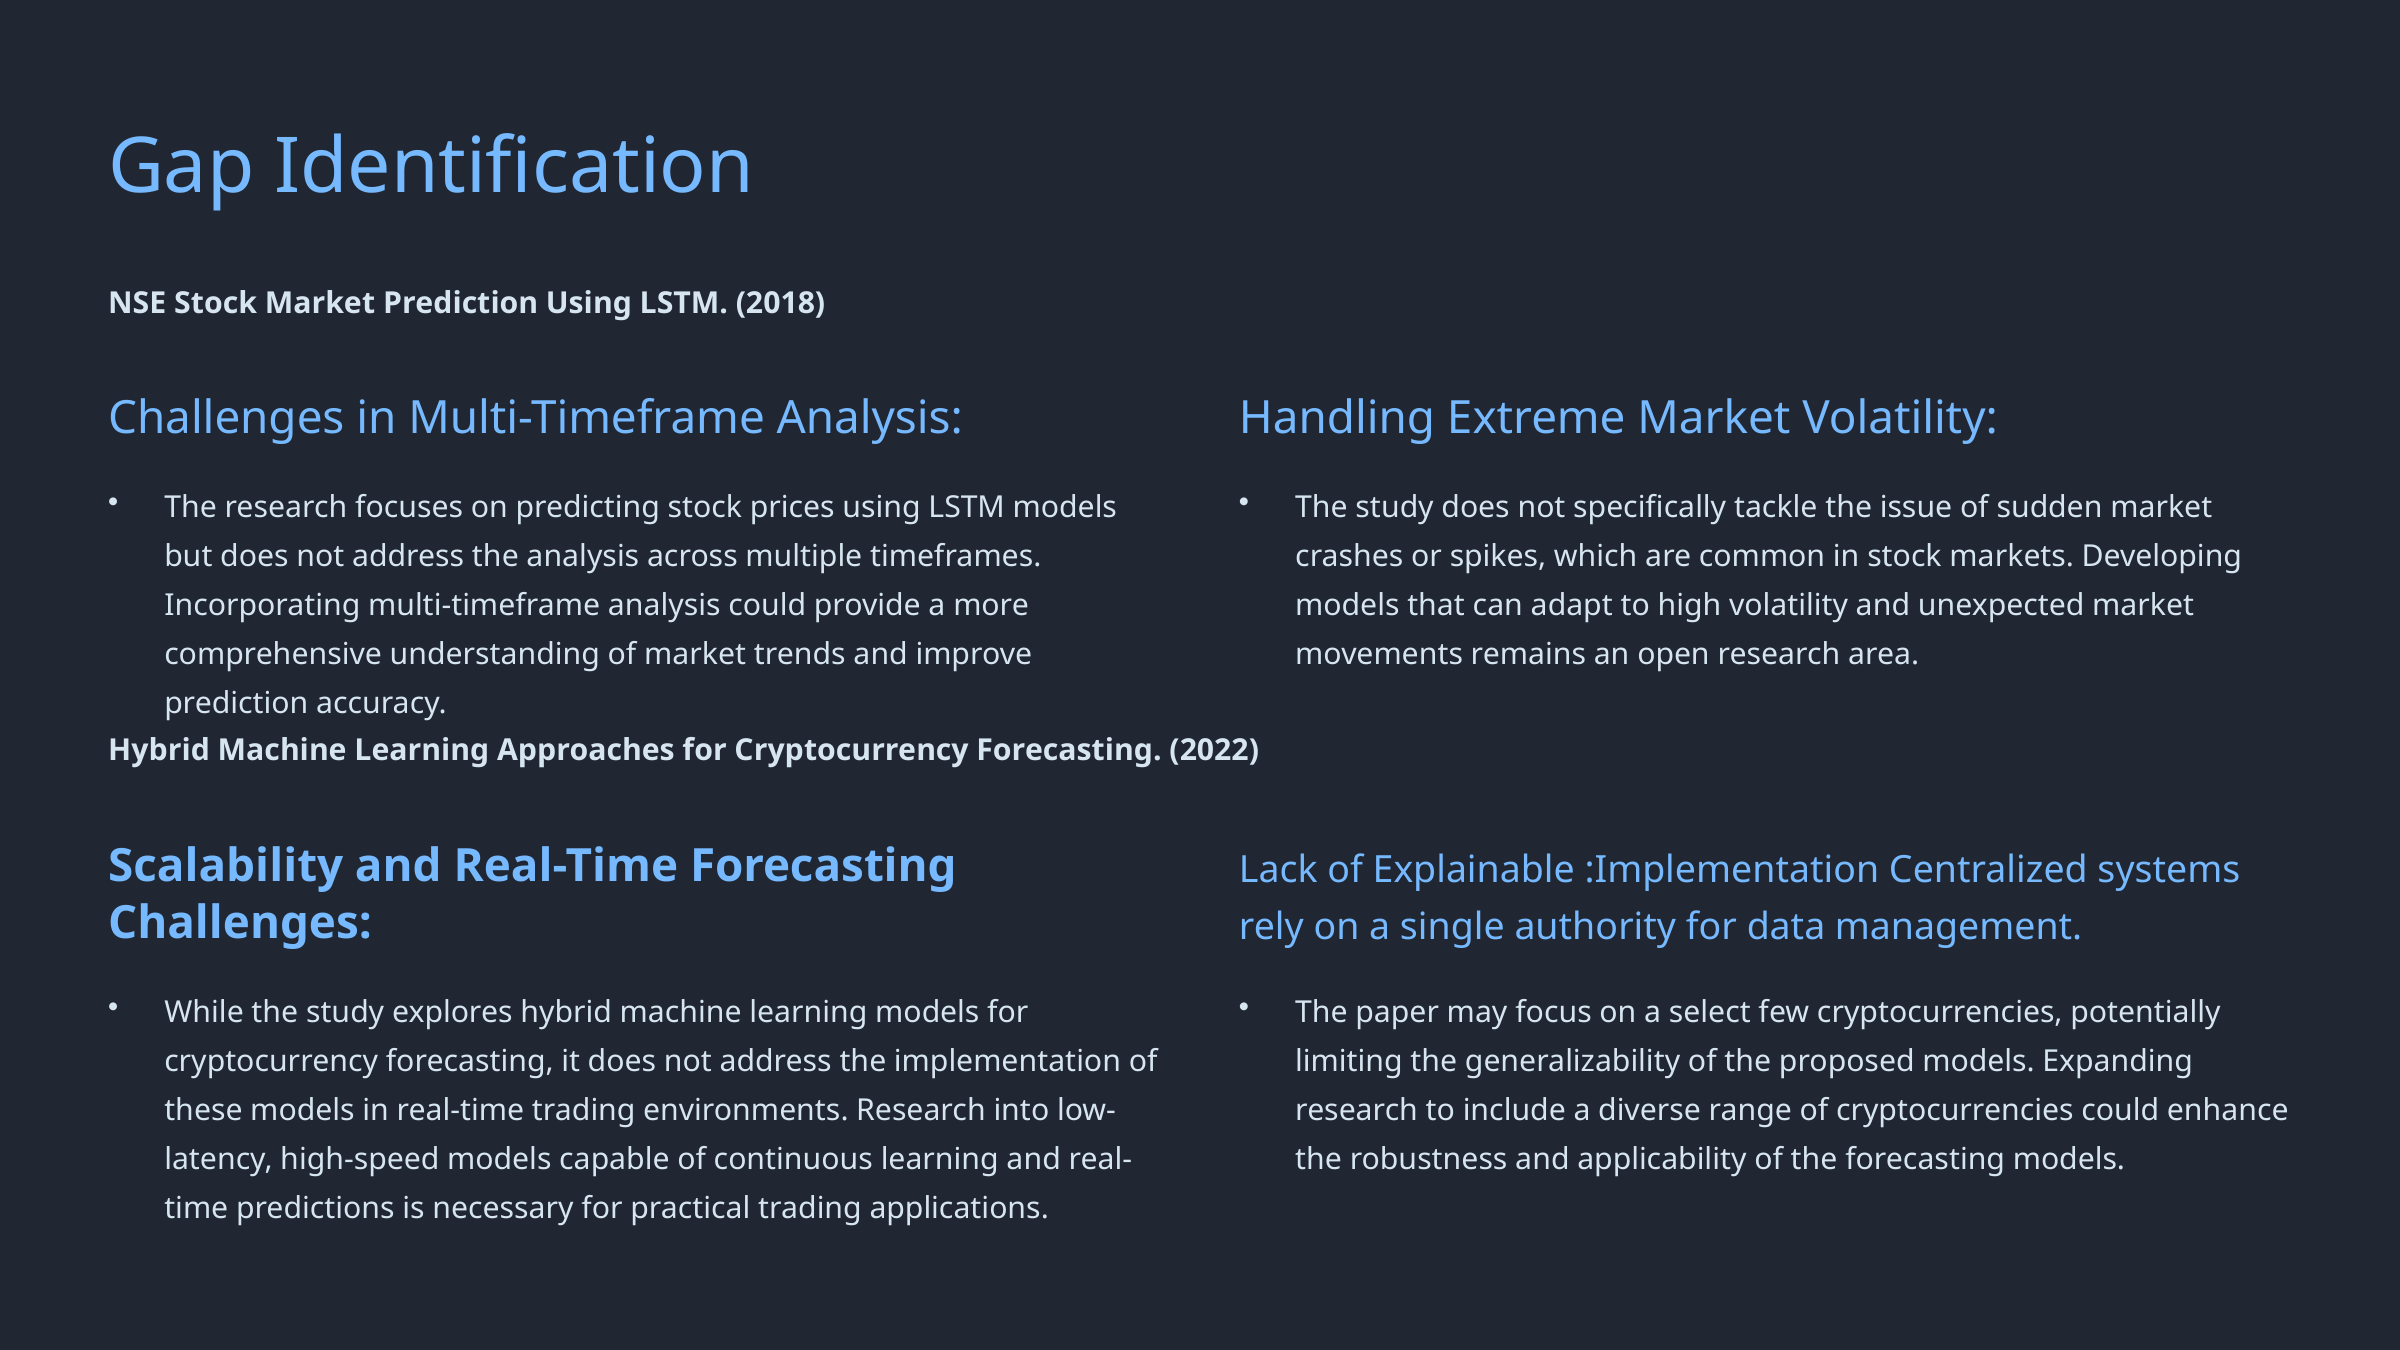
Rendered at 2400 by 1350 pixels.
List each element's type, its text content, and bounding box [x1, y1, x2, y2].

text_box The paper may focus on a select few cryptocurrencies, potentially limiting the generalizability of the proposed models. Expanding research to include a diverse range of cryptocurrencies could enhance the robustness and applicability of the forecasting models. [1238, 979, 2293, 1178]
text_box Gap Identification [108, 112, 881, 209]
text_box Handling Extreme Market Volatility: [1238, 385, 2032, 444]
text_box NSE Stock Market Prediction Using LSTM. (2018) [108, 270, 2292, 320]
text_box Challenges in Multi-Timeframe Analysis: [108, 385, 1012, 444]
text_box Lack of Explainable :Implementation Centralized systems rely on a single authority for data management. [1238, 833, 2293, 949]
text_box While the study explores hybrid machine learning models for cryptocurrency forecasting, it does not address the implementation of these models in real-time trading environments. Research into low-latency, high-speed models capable of continuous learning and real-time predictions is necessary for practical trading applications. [108, 979, 1163, 1227]
text_box Hybrid Machine Learning Approaches for Cryptocurrency Forecasting. (2022) [108, 717, 2292, 768]
text_box The study does not specifically tackle the issue of sudden market crashes or spikes, which are common in stock markets. Developing models that can adapt to high volatility and unexpected market movements remains an open research area. [1238, 474, 2293, 673]
text_box Scalability and Real-Time Forecasting Challenges: [108, 833, 1163, 949]
text_box The research focuses on predicting stock prices using LSTM models but does not address the analysis across multiple timeframes. Incorporating multi-timeframe analysis could provide a more comprehensive understanding of market trends and improve prediction accuracy. [108, 474, 1163, 673]
